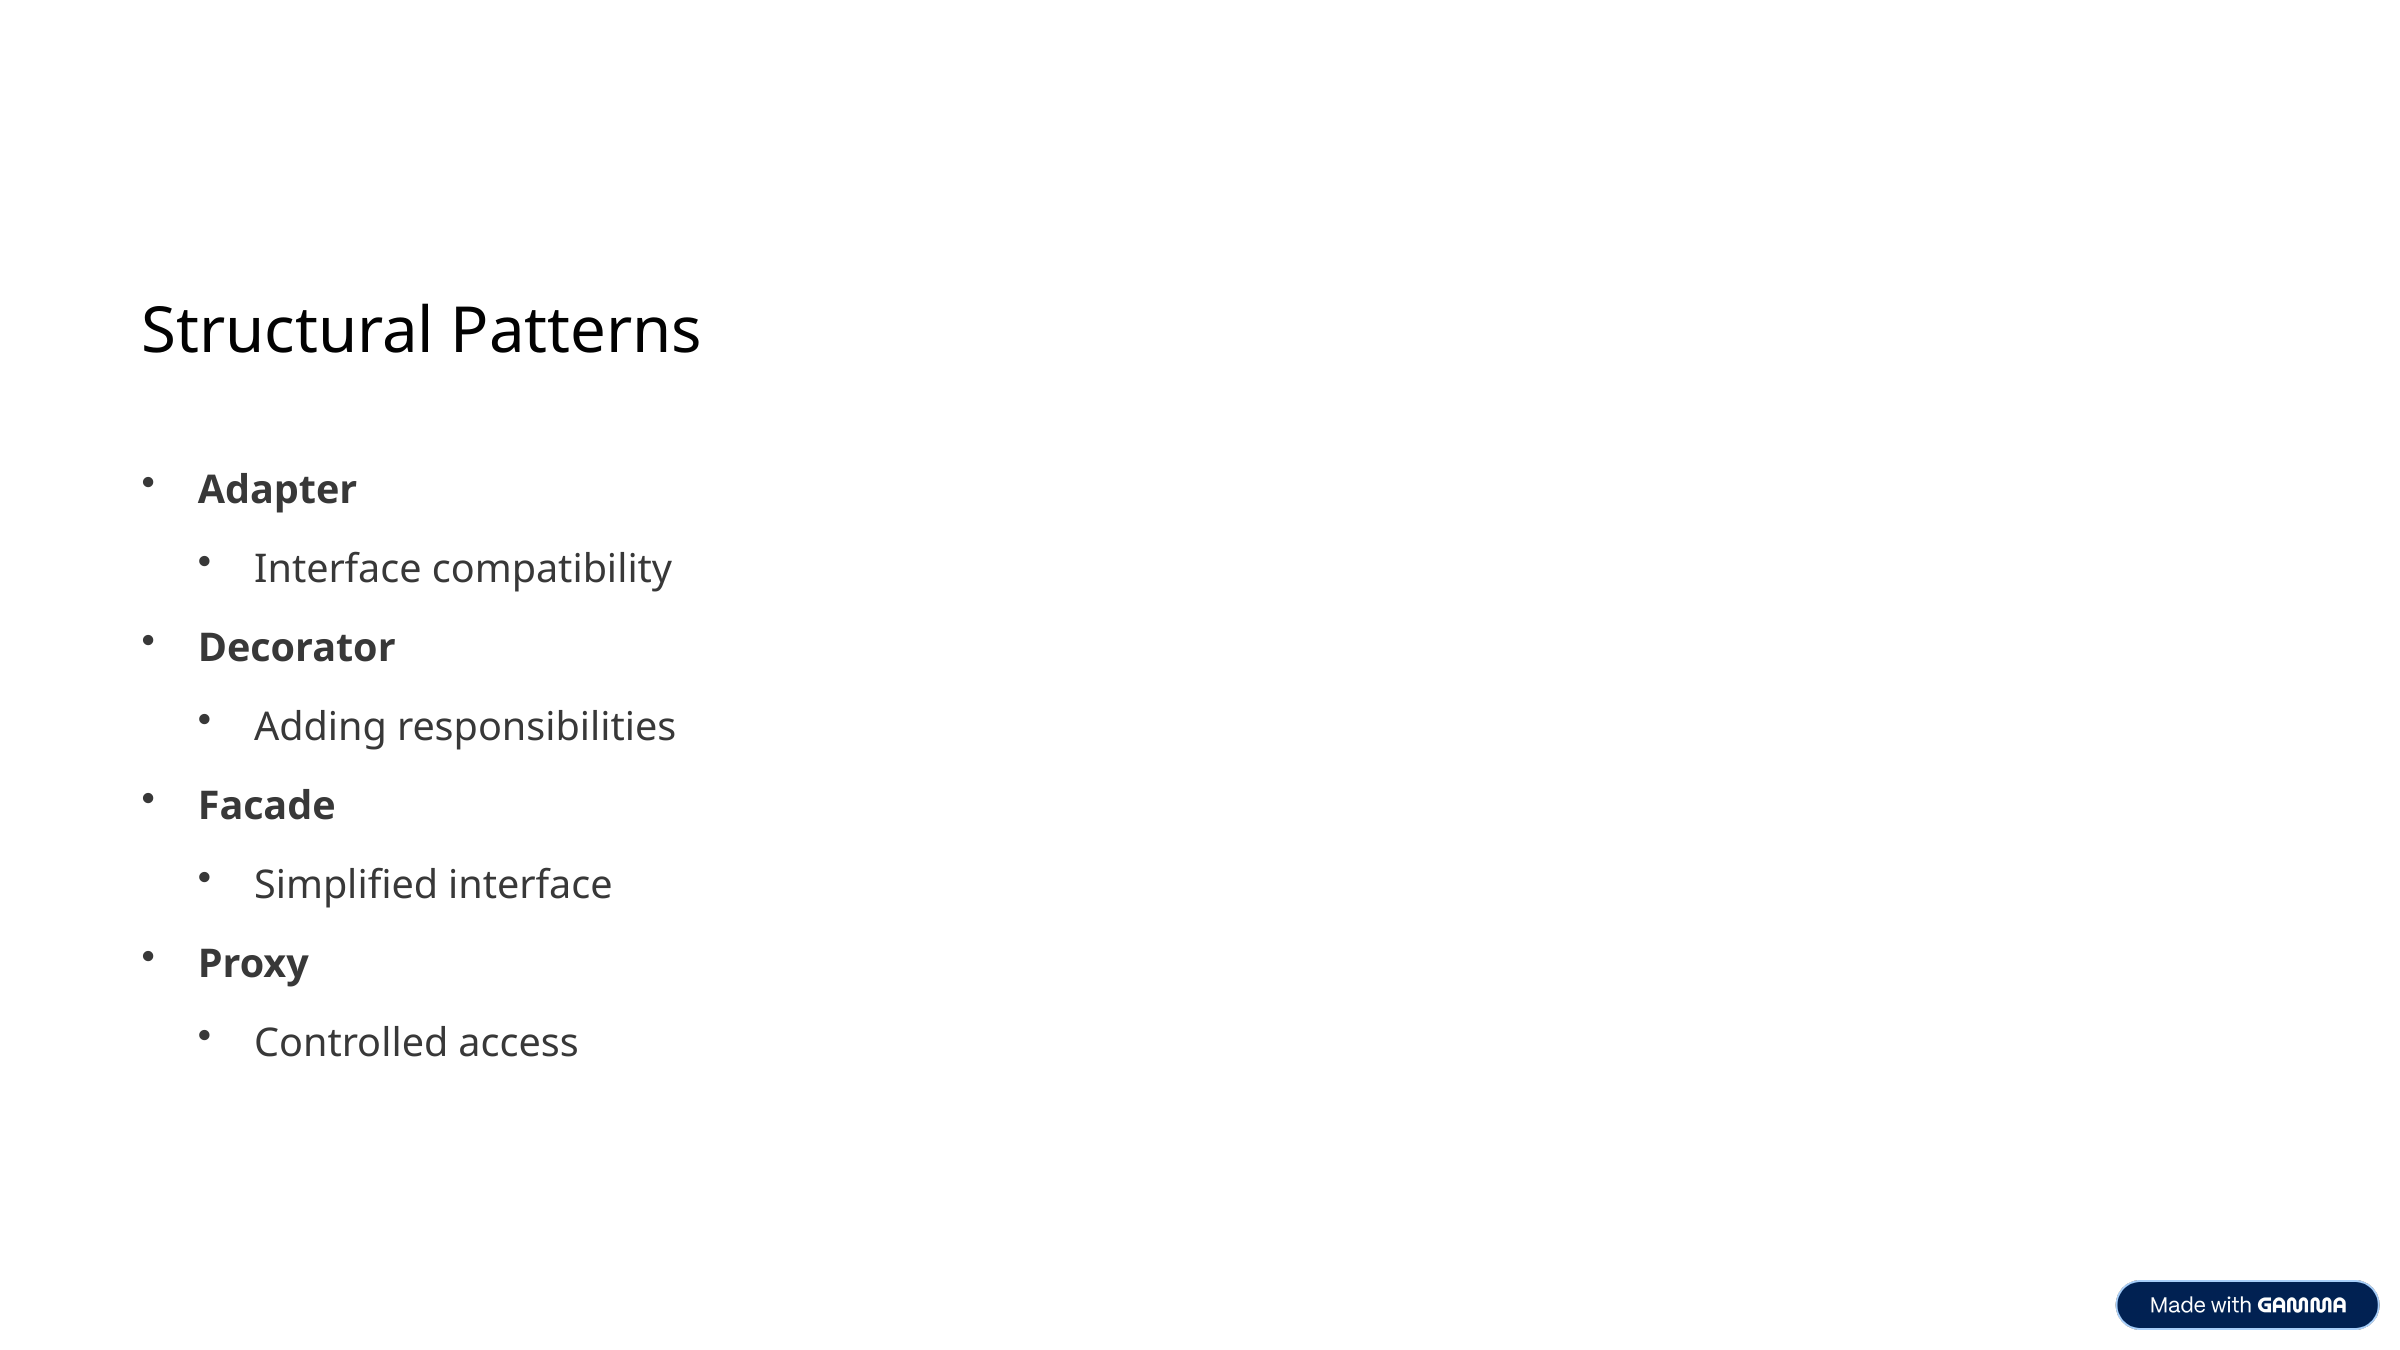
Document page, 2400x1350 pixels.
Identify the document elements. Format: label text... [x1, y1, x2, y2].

text_box Proxy [141, 920, 2259, 986]
text_box Decorator [141, 604, 2259, 670]
text_box Facade [141, 762, 2259, 828]
picture [2106, 1271, 2389, 1339]
text_box Controlled access [141, 999, 2259, 1065]
text_box Interface compatibility [141, 525, 2259, 591]
text_box Structural Patterns [141, 285, 780, 366]
text_box Simplified interface [141, 841, 2259, 907]
text_box Adding responsibilities [141, 683, 2259, 749]
text_box Adapter [141, 446, 2259, 512]
